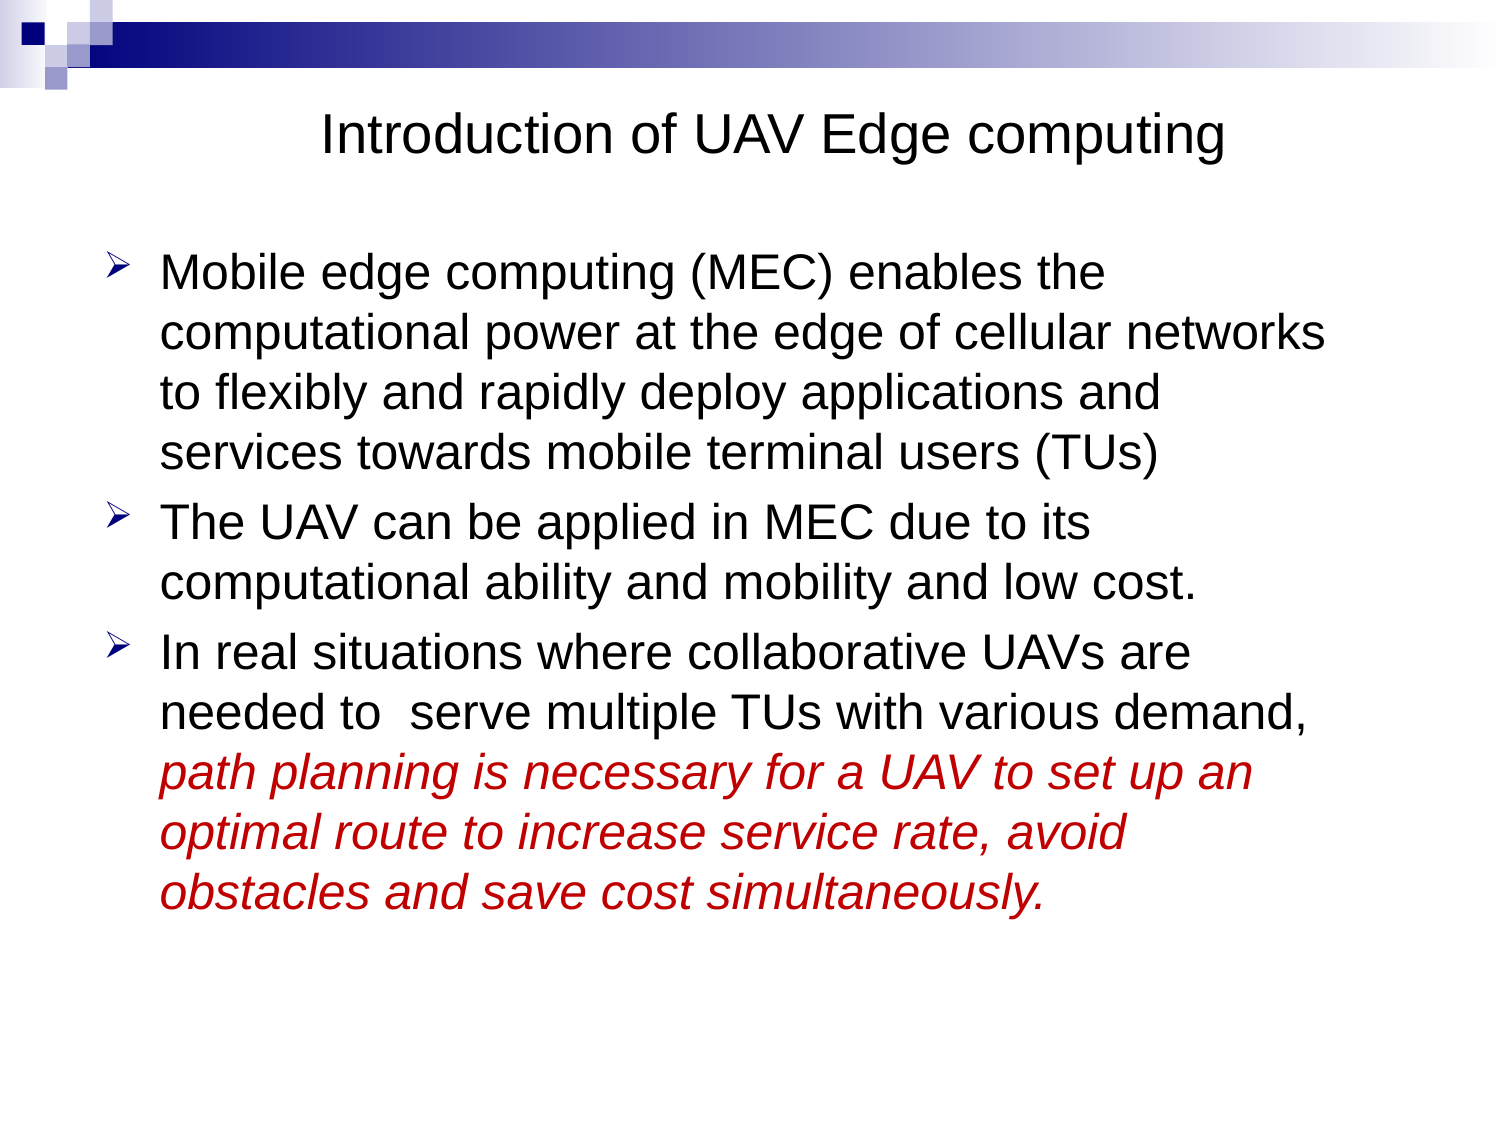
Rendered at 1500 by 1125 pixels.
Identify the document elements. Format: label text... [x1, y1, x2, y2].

title Introduction of UAV Edge computing [100, 19, 1447, 244]
list Mobile edge computing (MEC) enables the computational power at the edge of cellular networks to flexibly and rapidly deploy applications and services towards mobile terminal users (TUs) The UAV can be applied in MEC due to its computational ability and mobility and low cost. In real situations where collaborative UAVs are needed to serve multiple TUs with various demand, path planning is necessary for a UAV to set up an optimal route to increase service rate, avoid obstacles and save cost simultaneously. [88, 231, 1351, 950]
